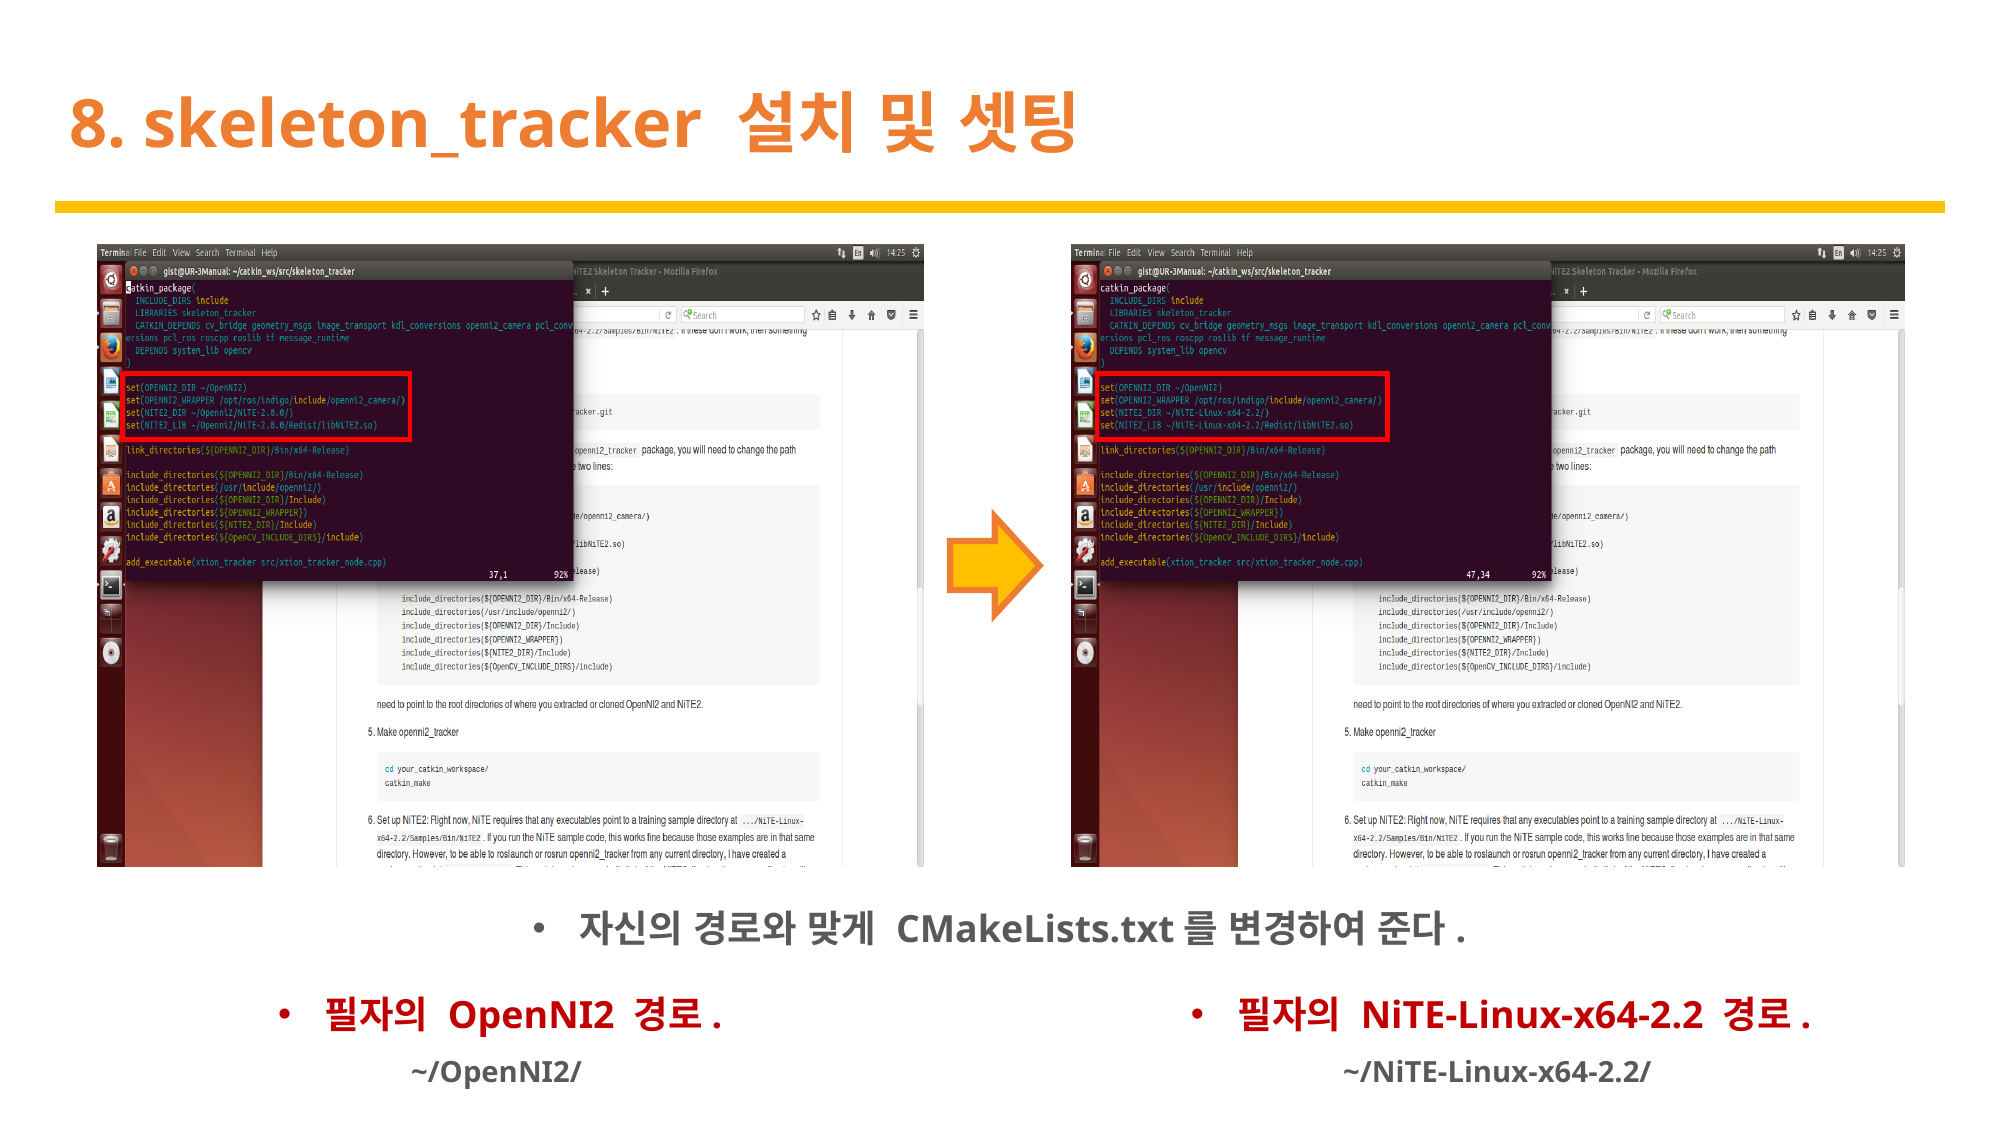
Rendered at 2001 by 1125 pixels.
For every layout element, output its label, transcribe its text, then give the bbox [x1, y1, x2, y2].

text_box 자신의 경로와 맞게 CMakeLists.txt를 변경하여 준다. [0, 875, 2000, 958]
text_box 필자의 NiTE-Linux-x64-2.2 경로. ~/NiTE-Linux-x64-2.2/ [1005, 961, 1997, 1096]
text_box [948, 513, 1042, 618]
text_box 필자의 OpenNI2 경로. ~/OpenNI2/ [4, 961, 996, 1096]
picture [1071, 244, 1905, 867]
picture [97, 244, 924, 867]
text_box 8. skeleton_tracker 설치 및 셋팅 [54, 73, 1927, 168]
